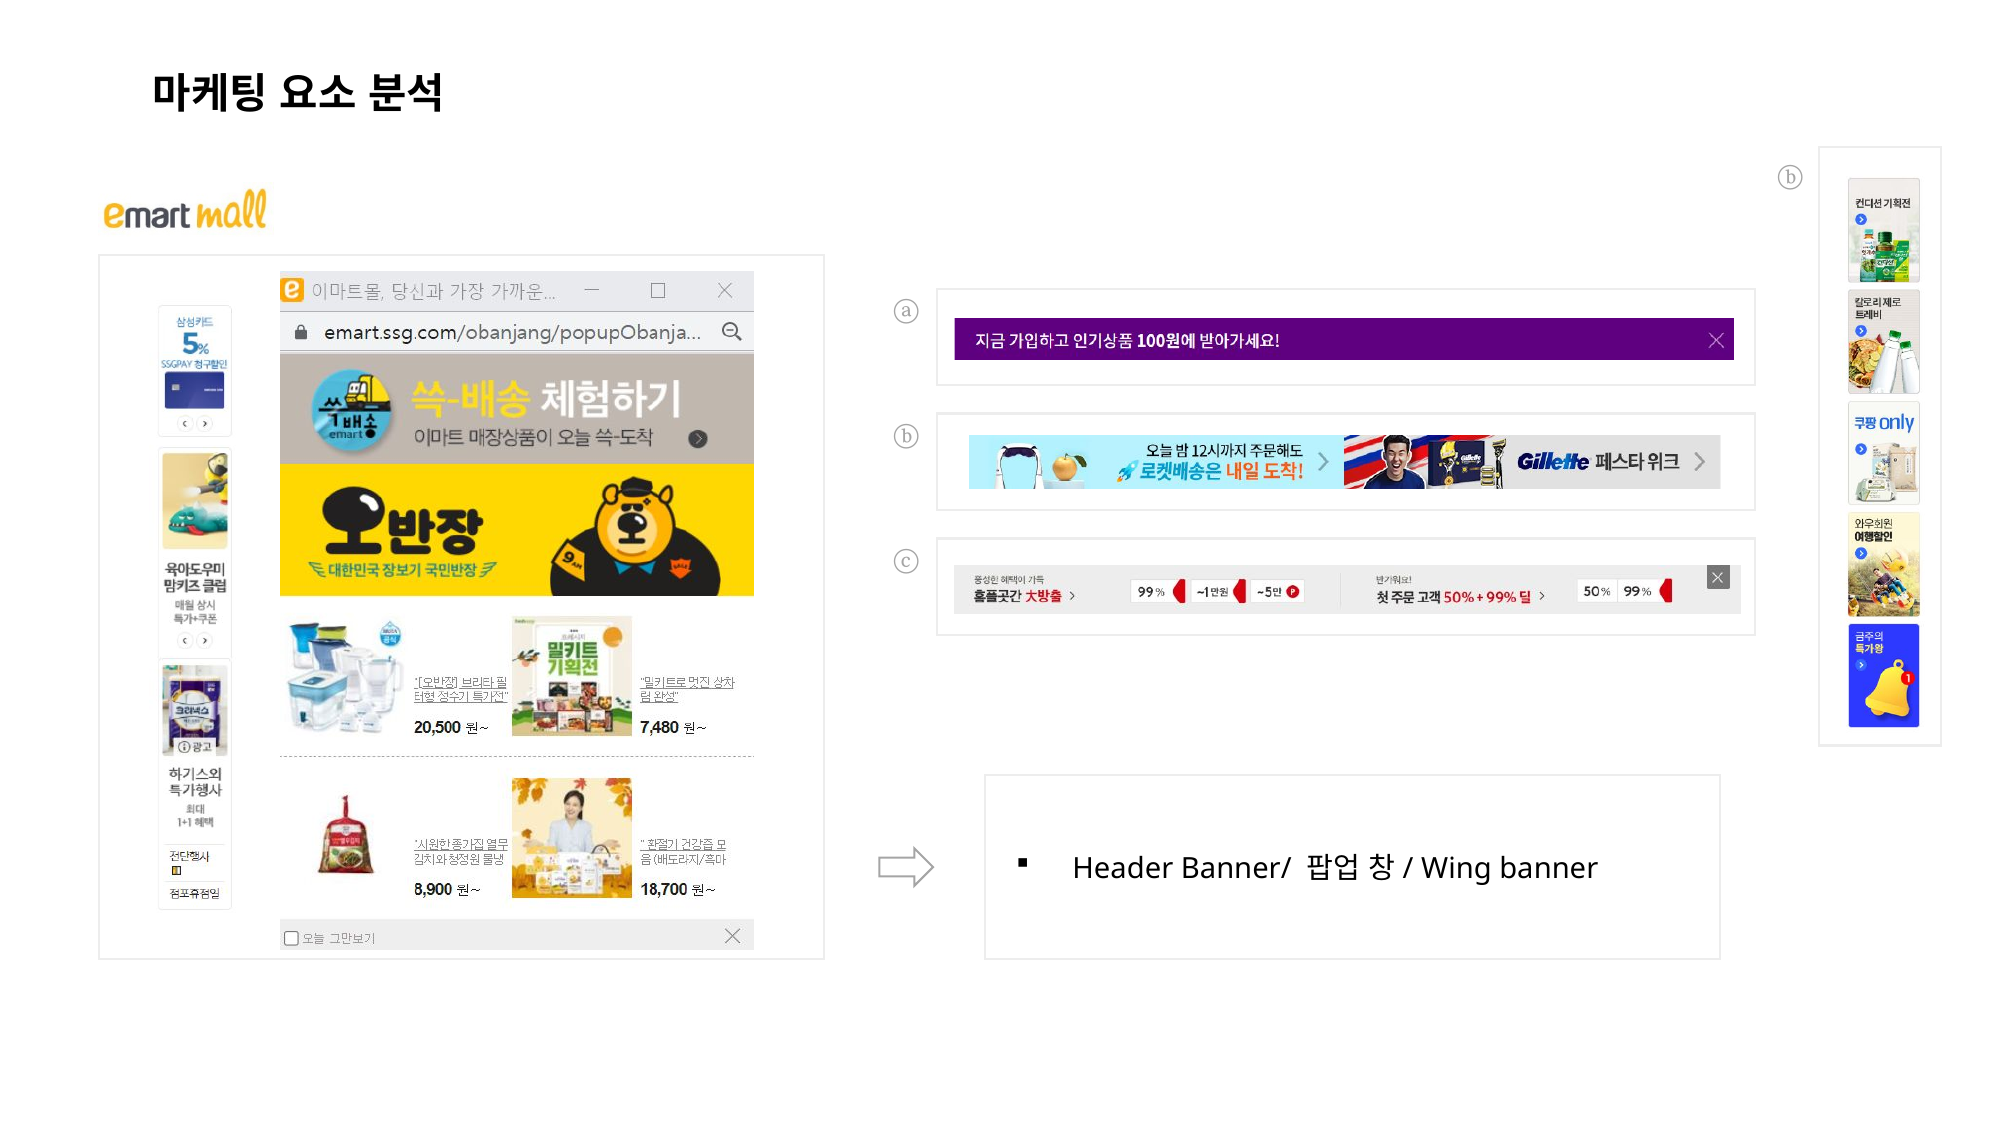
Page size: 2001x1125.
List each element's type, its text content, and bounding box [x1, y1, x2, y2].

text_box ⓐ [878, 278, 934, 338]
text_box [878, 845, 935, 889]
text_box [98, 254, 825, 960]
picture [1840, 170, 1925, 733]
text_box [936, 537, 1756, 636]
text_box [984, 774, 1721, 960]
text_box [936, 288, 1756, 386]
picture [98, 182, 274, 237]
text_box 마케팅 요소 분석 [137, 0, 1863, 204]
picture [969, 435, 1721, 489]
text_box ⓑ [878, 403, 934, 463]
picture [954, 318, 1734, 360]
picture [954, 565, 1741, 614]
text_box [1818, 146, 1942, 747]
text_box [936, 412, 1756, 511]
picture [280, 271, 754, 950]
picture [149, 299, 239, 927]
text_box ⓒ [878, 528, 934, 588]
